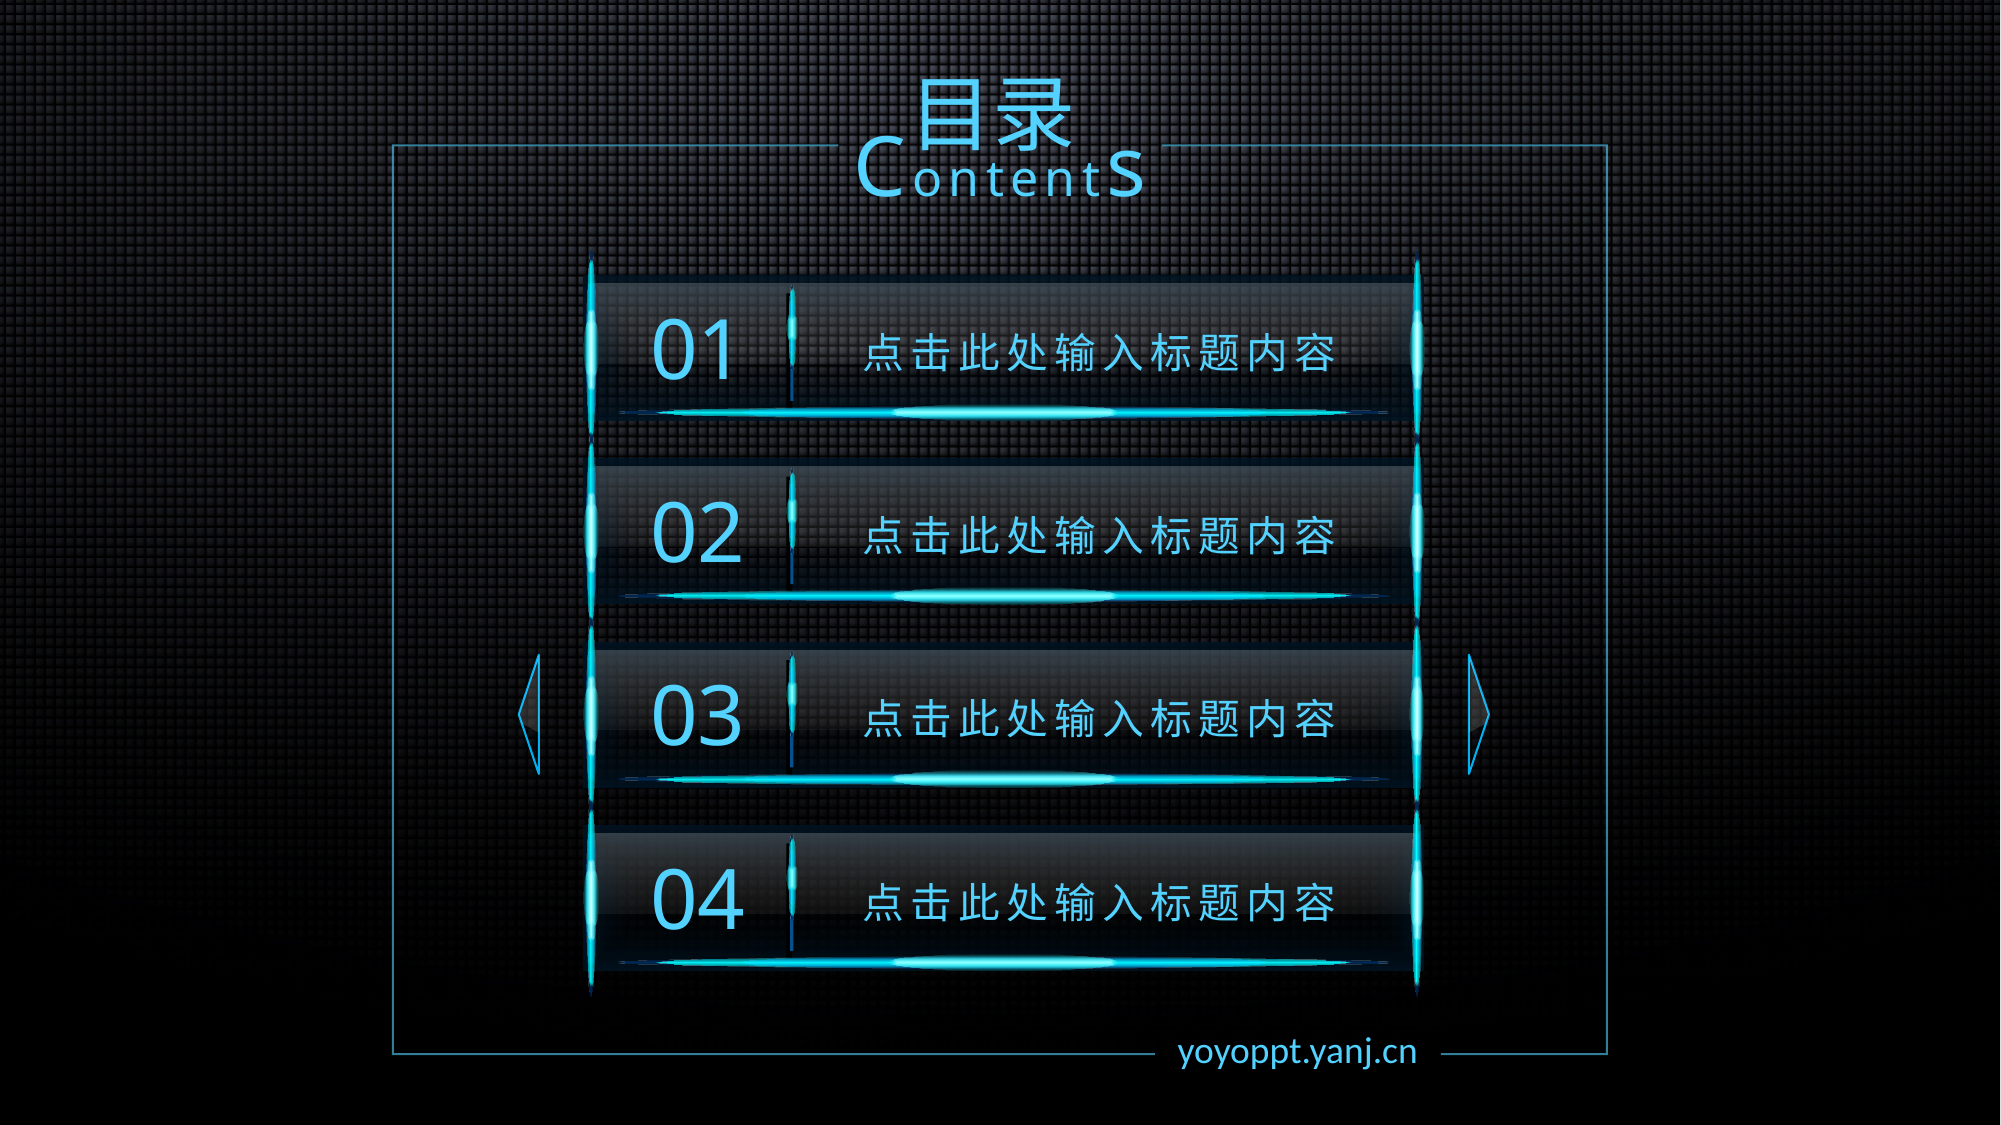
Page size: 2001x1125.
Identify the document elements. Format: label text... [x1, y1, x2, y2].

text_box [583, 431, 1424, 615]
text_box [518, 654, 540, 774]
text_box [583, 798, 1424, 997]
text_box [583, 248, 1424, 431]
text_box [1184, 144, 1608, 1055]
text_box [811, 72, 1189, 221]
text_box yoyoppt.yanj.cn [1163, 1018, 1433, 1079]
text_box [392, 144, 1155, 1055]
picture [0, 0, 2001, 1125]
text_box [583, 615, 1424, 798]
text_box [1468, 654, 1490, 774]
